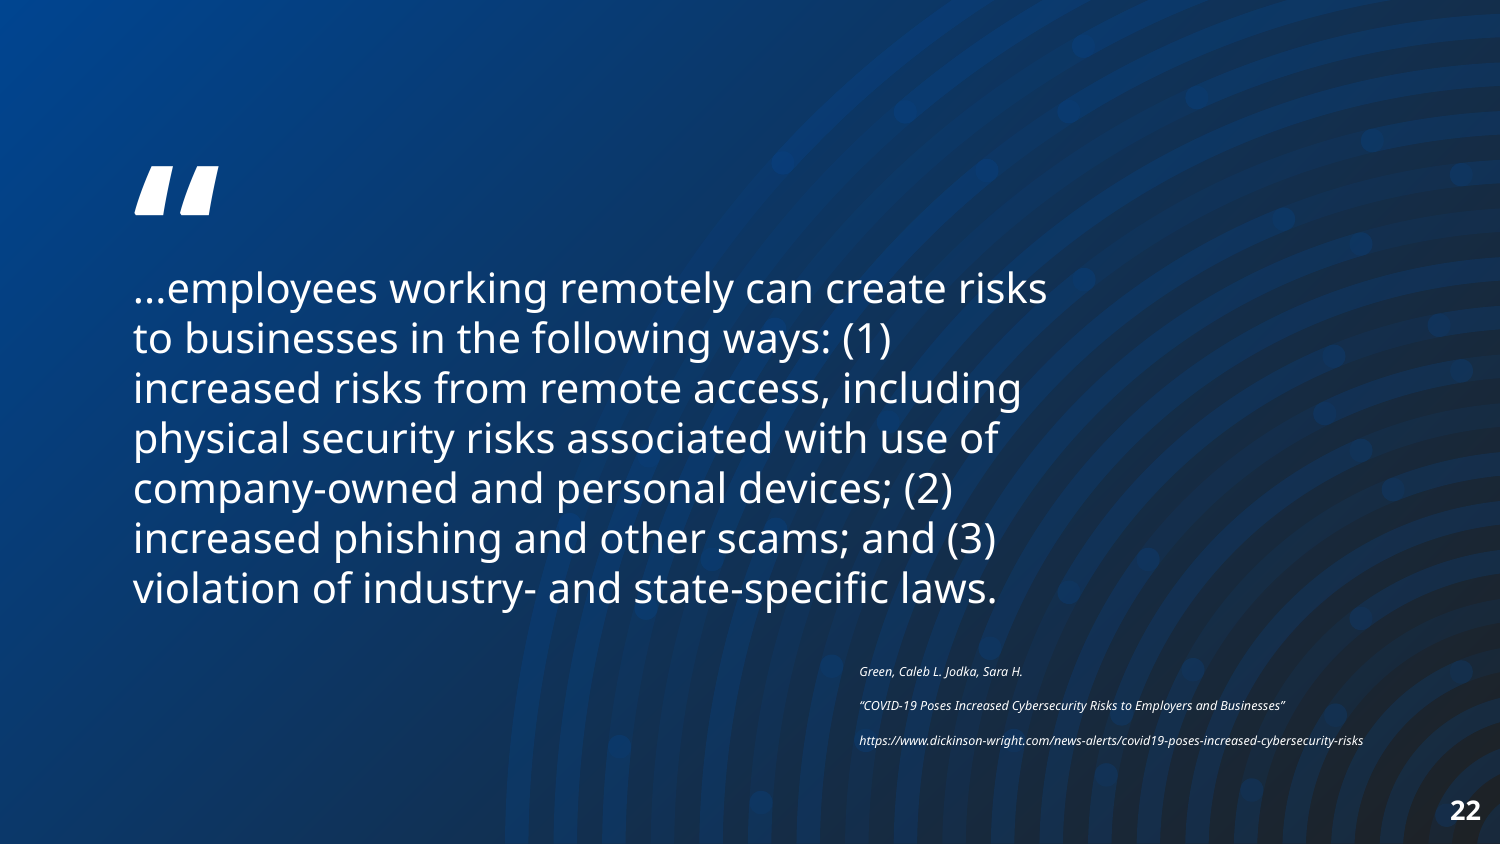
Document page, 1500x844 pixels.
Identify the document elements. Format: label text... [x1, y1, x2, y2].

slide_number ‹#› [1391, 779, 1482, 844]
text_box Green, Caleb L. Jodka, Sara H. “COVID-19 Poses Increased Cybersecurity Risks to Employers and Businesses” https://www.dickinson-wright.com/news-alerts/covid19-poses-increased-cybersecurity-risks [769, 646, 1470, 763]
list ...employees working remotely can create risks to businesses in the following ways: (1) increased risks from remote access, including physical security risks associated with use of company-owned and personal devices; (2) increased phishing and other scams; and (3) violation of industry- and state-specific laws. [132, 261, 1082, 711]
